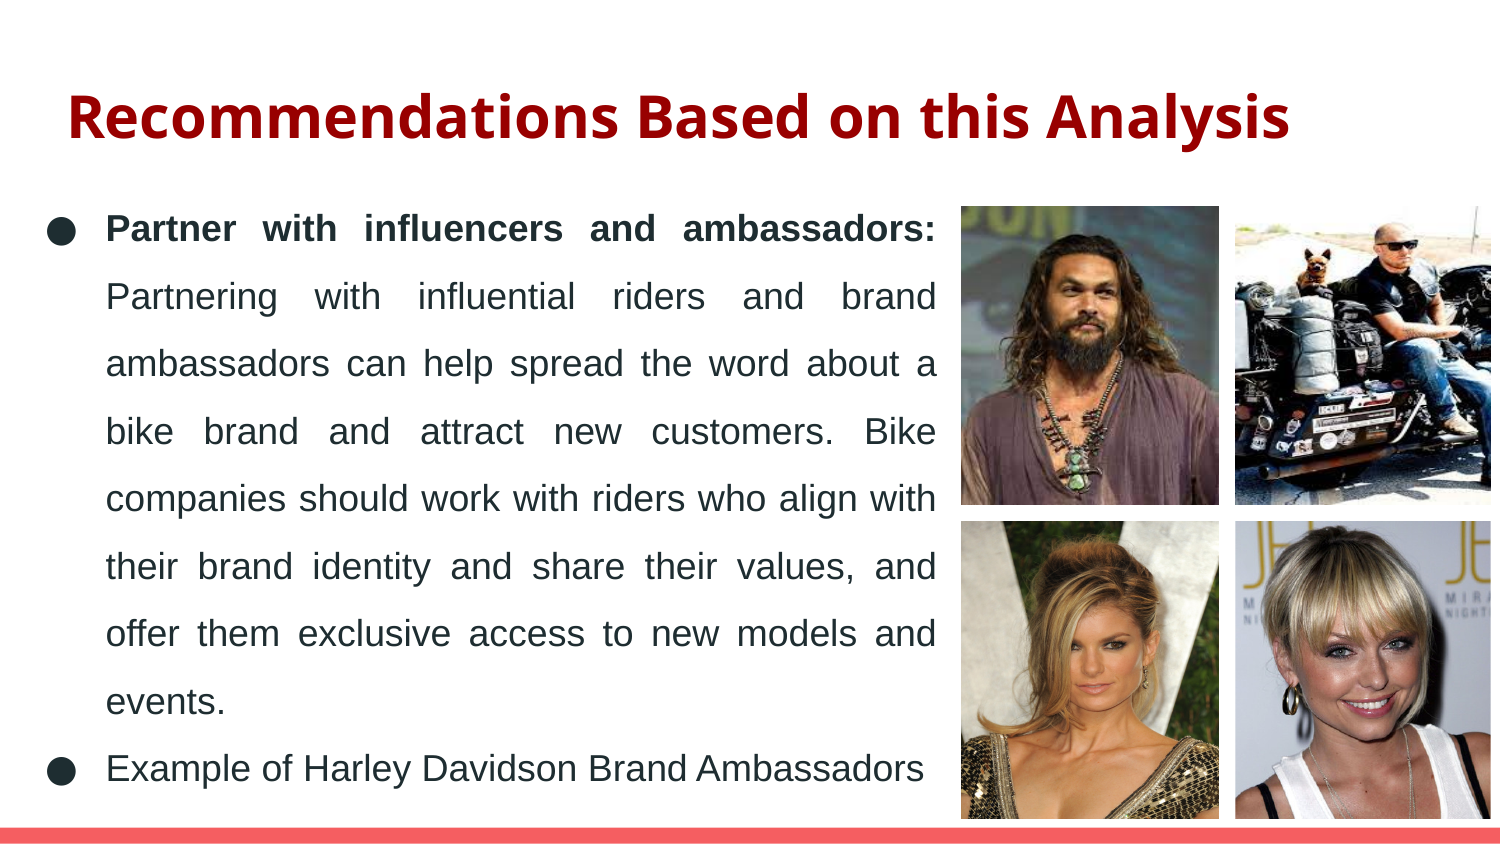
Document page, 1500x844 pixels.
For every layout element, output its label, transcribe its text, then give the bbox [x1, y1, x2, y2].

title Recommendations Based on this Analysis [51, 64, 1449, 167]
picture [961, 520, 1219, 819]
picture [961, 206, 1219, 505]
picture [1235, 206, 1491, 505]
picture [1235, 520, 1491, 819]
list Partner with influencers and ambassadors: Partnering with influential riders and brand ambassadors can help spread the word about a bike brand and attract new customers. Bike companies should work with riders who align with their brand identity and share their values, and offer them exclusive access to new models and events. Example of Harley Davidson Brand Ambassadors [15, 166, 953, 819]
